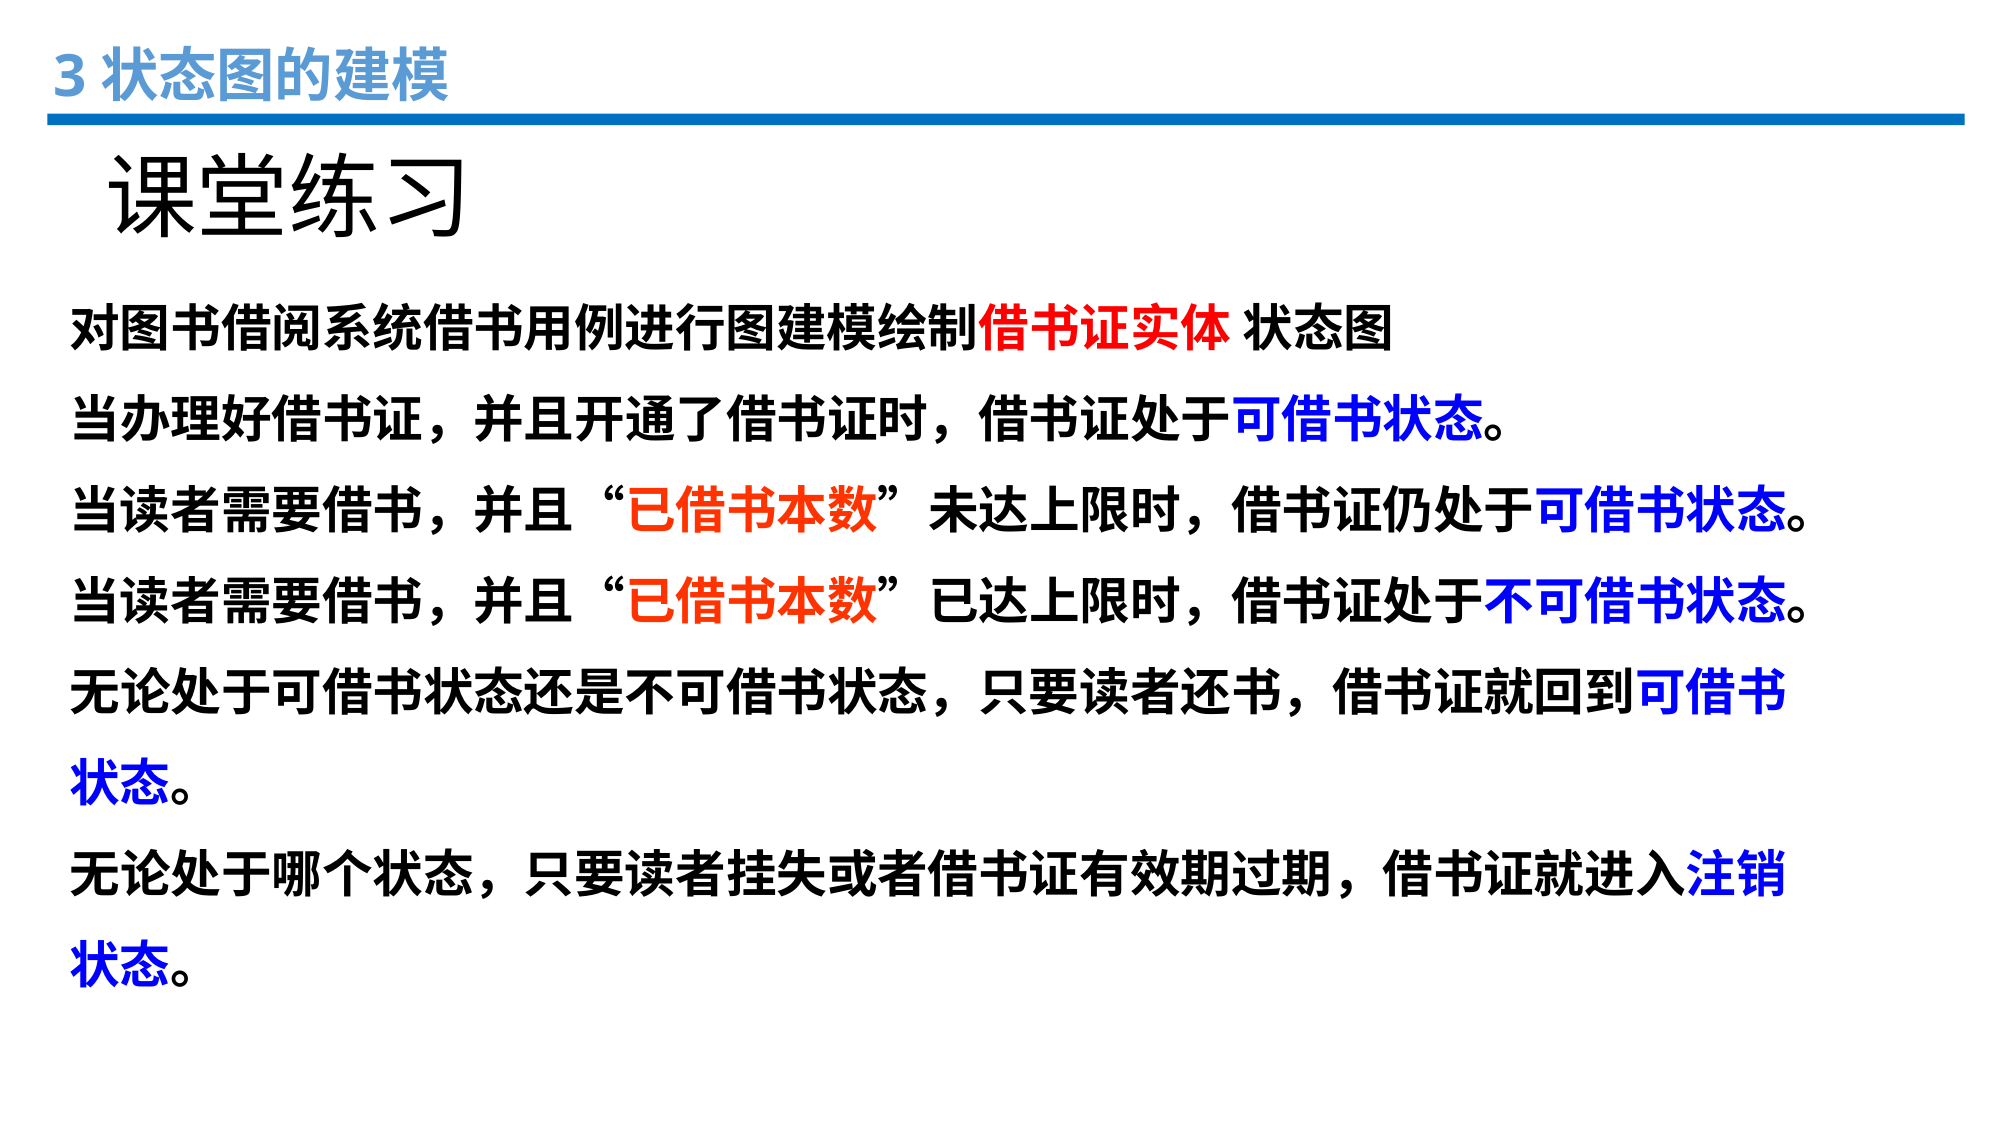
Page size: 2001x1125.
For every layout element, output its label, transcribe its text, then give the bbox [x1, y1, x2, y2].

text_box 3状态图的建模 [38, 30, 465, 116]
text_box 对图书借阅系统借书用例进行图建模绘制借书证实体 状态图 当办理好借书证，并且开通了借书证时，借书证处于可借书状态。 当读者需要借书，并且“已借书本数”未达上限时，借书证仍处于可借书状态。 当读者需要借书，并且“已借书本数”已达上限时，借书证处于不可借书状态。 无论处于可借书状态还是不可借书状态，只要读者还书，借书证就回到可借书状态。 无论处于哪个状态，只要读者挂失或者借书证有效期过期，借书证就进入注销状态。 [54, 257, 1838, 1080]
text_box 课堂练习 [90, 131, 488, 257]
